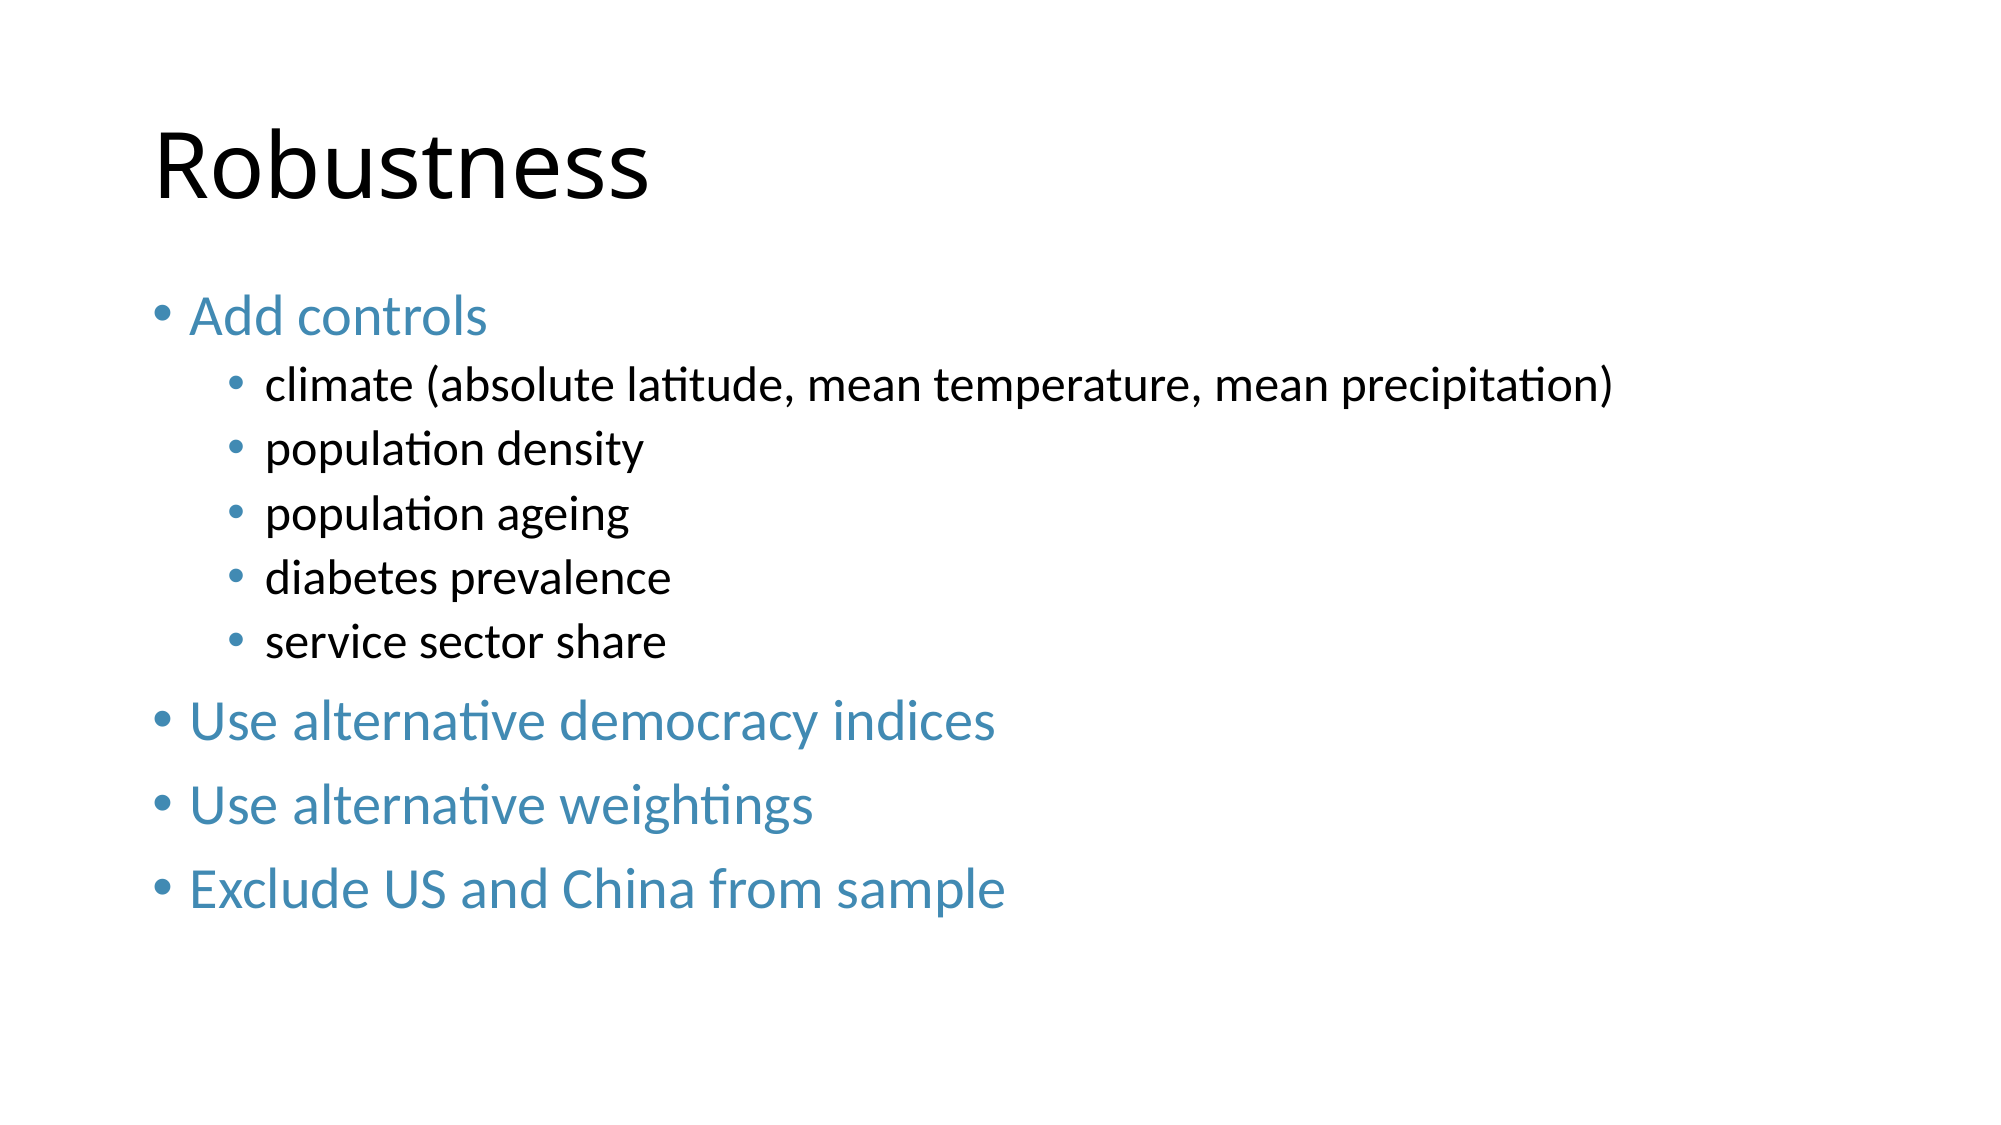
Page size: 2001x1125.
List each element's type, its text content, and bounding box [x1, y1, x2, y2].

list Add controls climate (absolute latitude, mean temperature, mean precipitation) population density population ageing diabetes prevalence service sector share Use alternative democracy indices Use alternative weightings Exclude US and China from sample [137, 277, 1863, 1014]
title Robustness [137, 59, 1863, 277]
